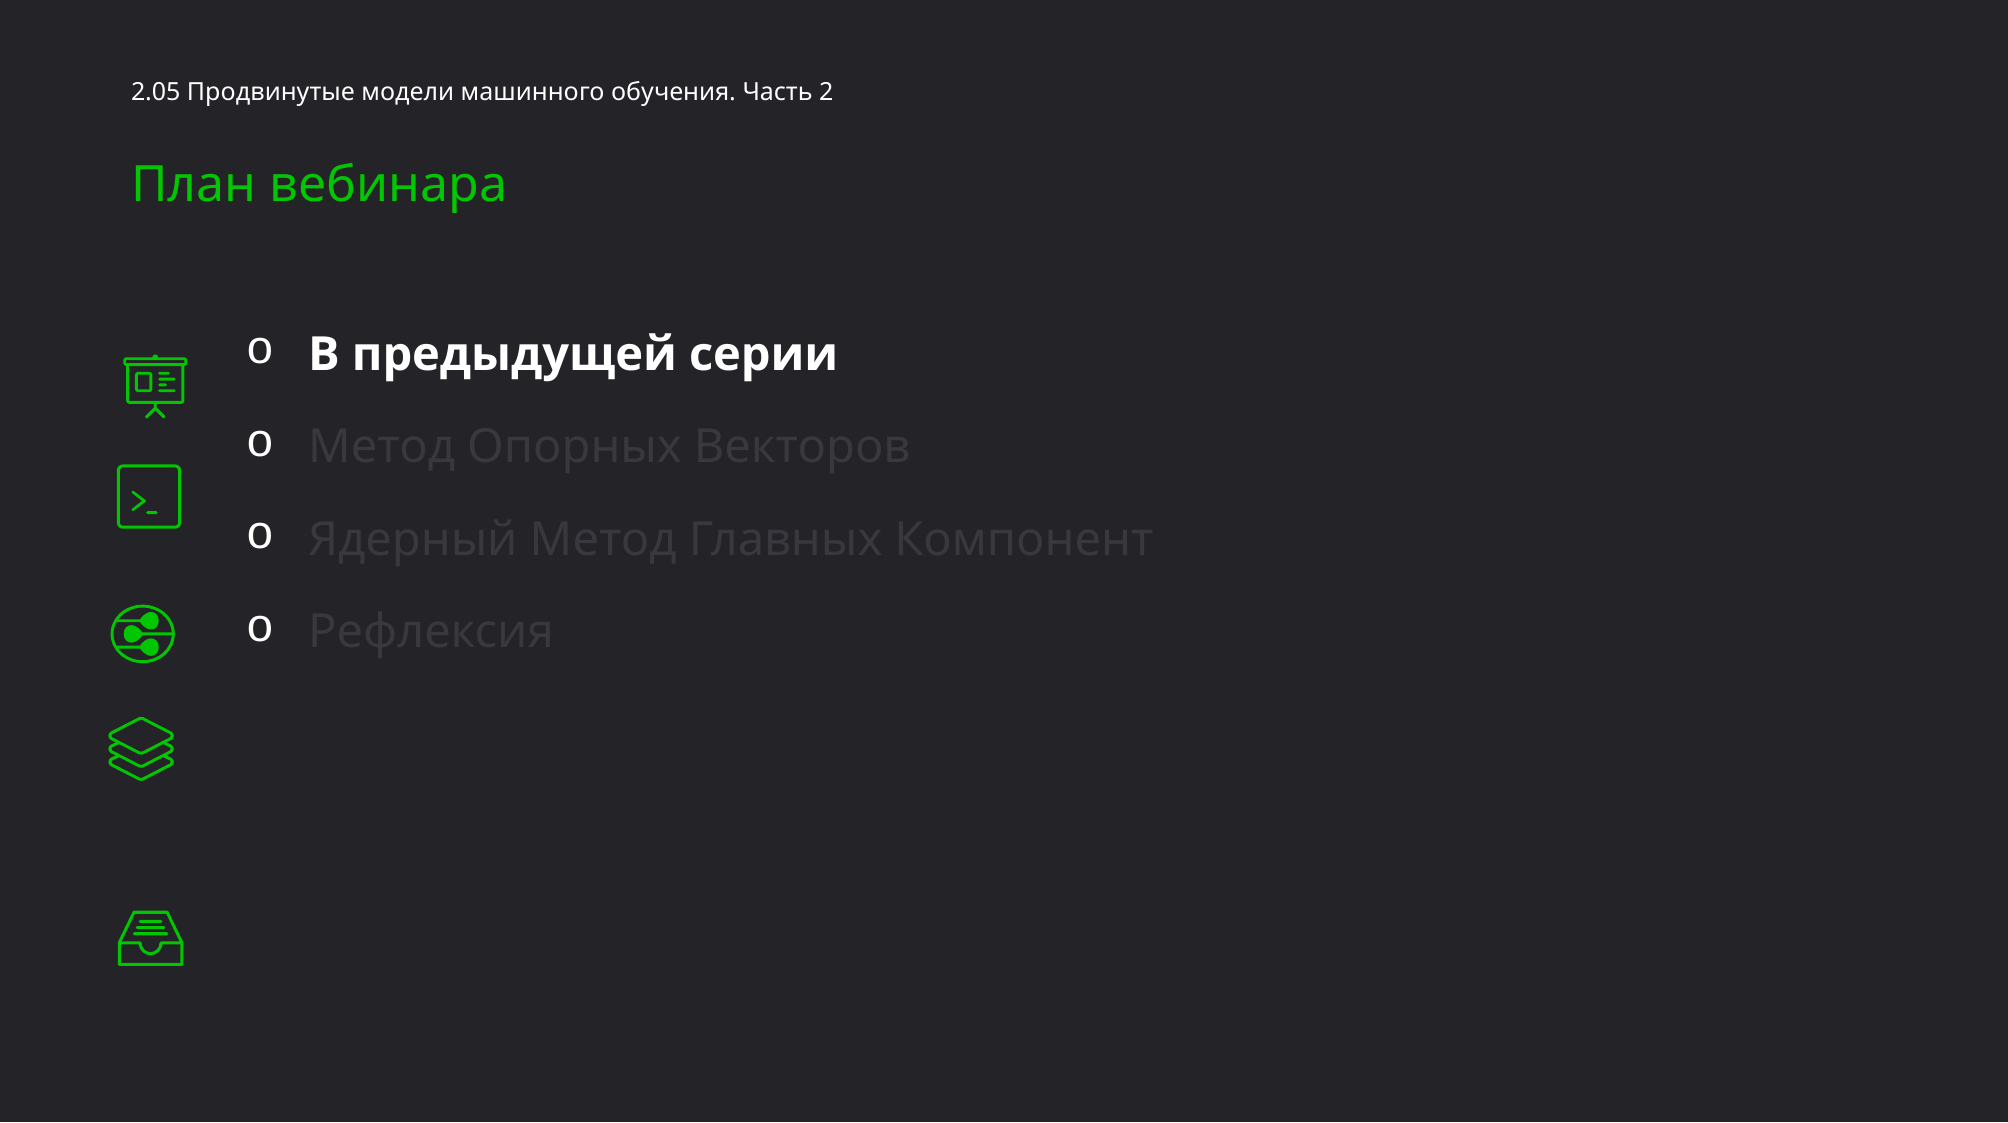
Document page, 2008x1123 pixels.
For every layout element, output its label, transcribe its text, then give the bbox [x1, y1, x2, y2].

text_box 2.05 Продвинутые модели машинного обучения. Часть 2 [131, 55, 1150, 133]
text_box [116, 464, 182, 529]
text_box [117, 910, 184, 966]
text_box [110, 604, 175, 664]
text_box [108, 716, 174, 781]
text_box [123, 354, 188, 419]
text_box План вебинара [131, 133, 1004, 281]
text_box В предыдущей серии Метод Опорных Векторов Ядерный Метод Главных Компонент Рефлексия [229, 314, 1990, 1088]
